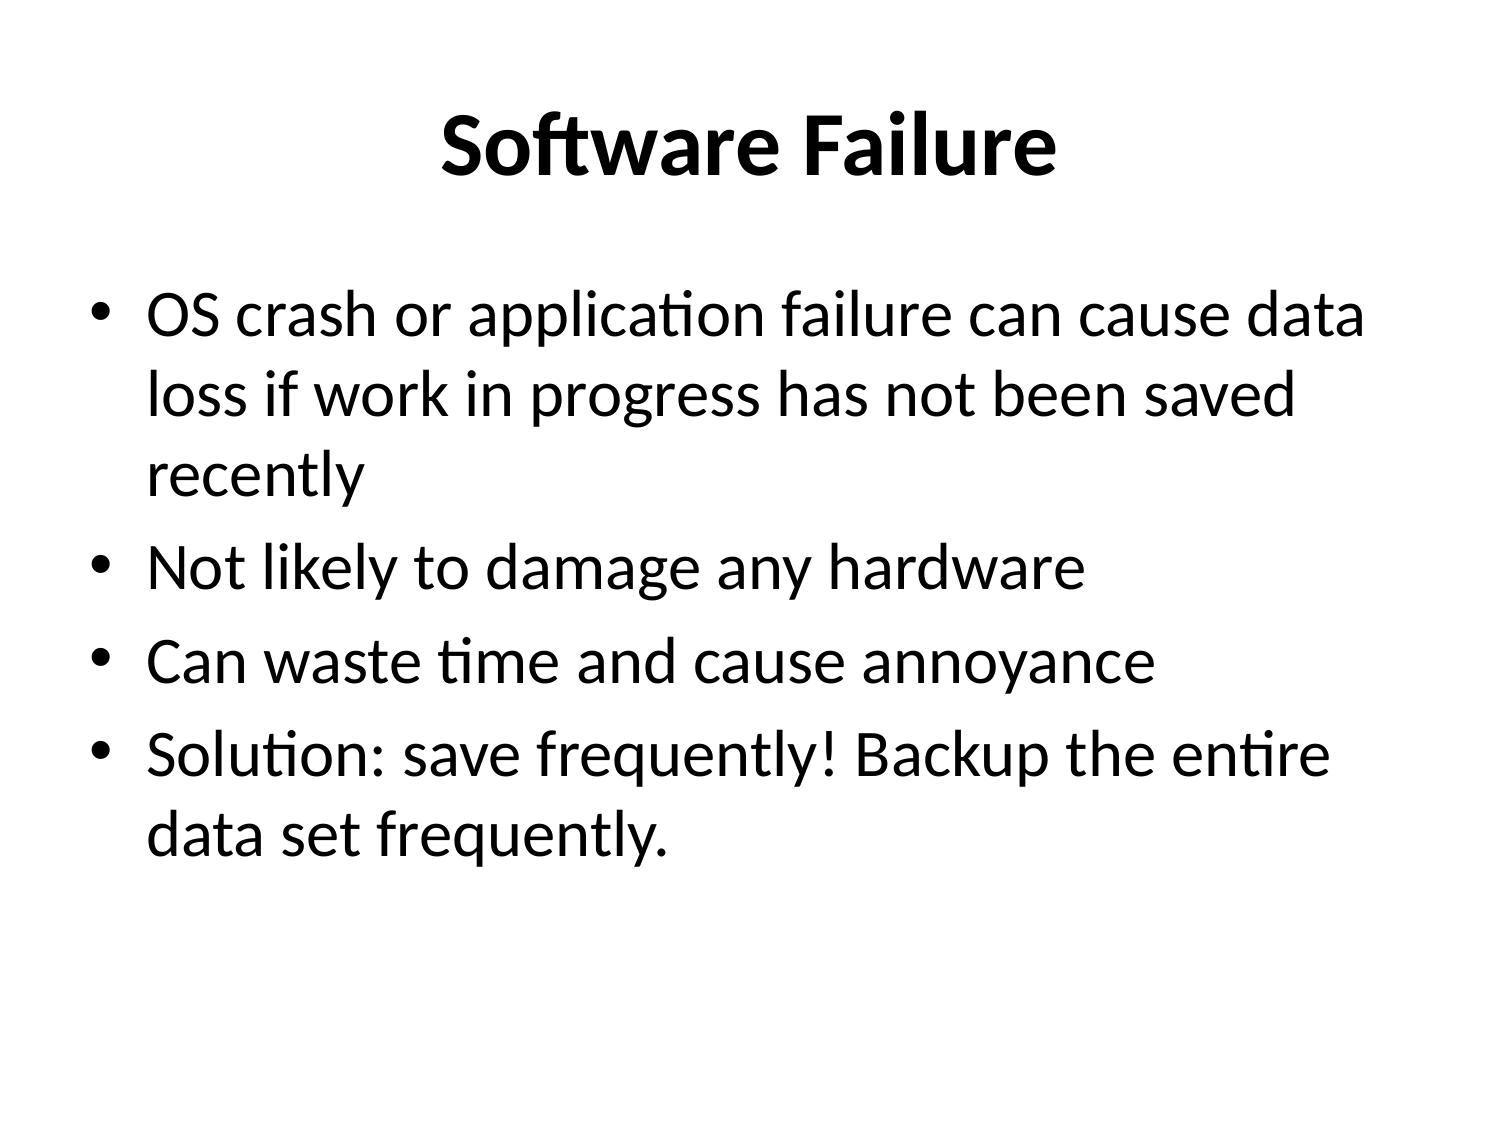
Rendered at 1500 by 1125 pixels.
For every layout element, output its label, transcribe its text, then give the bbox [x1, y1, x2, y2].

title Software Failure [75, 45, 1425, 233]
list OS crash or application failure can cause data loss if work in progress has not been saved recently Not likely to damage any hardware Can waste time and cause annoyance Solution: save frequently! Backup the entire data set frequently. [75, 262, 1425, 1005]
